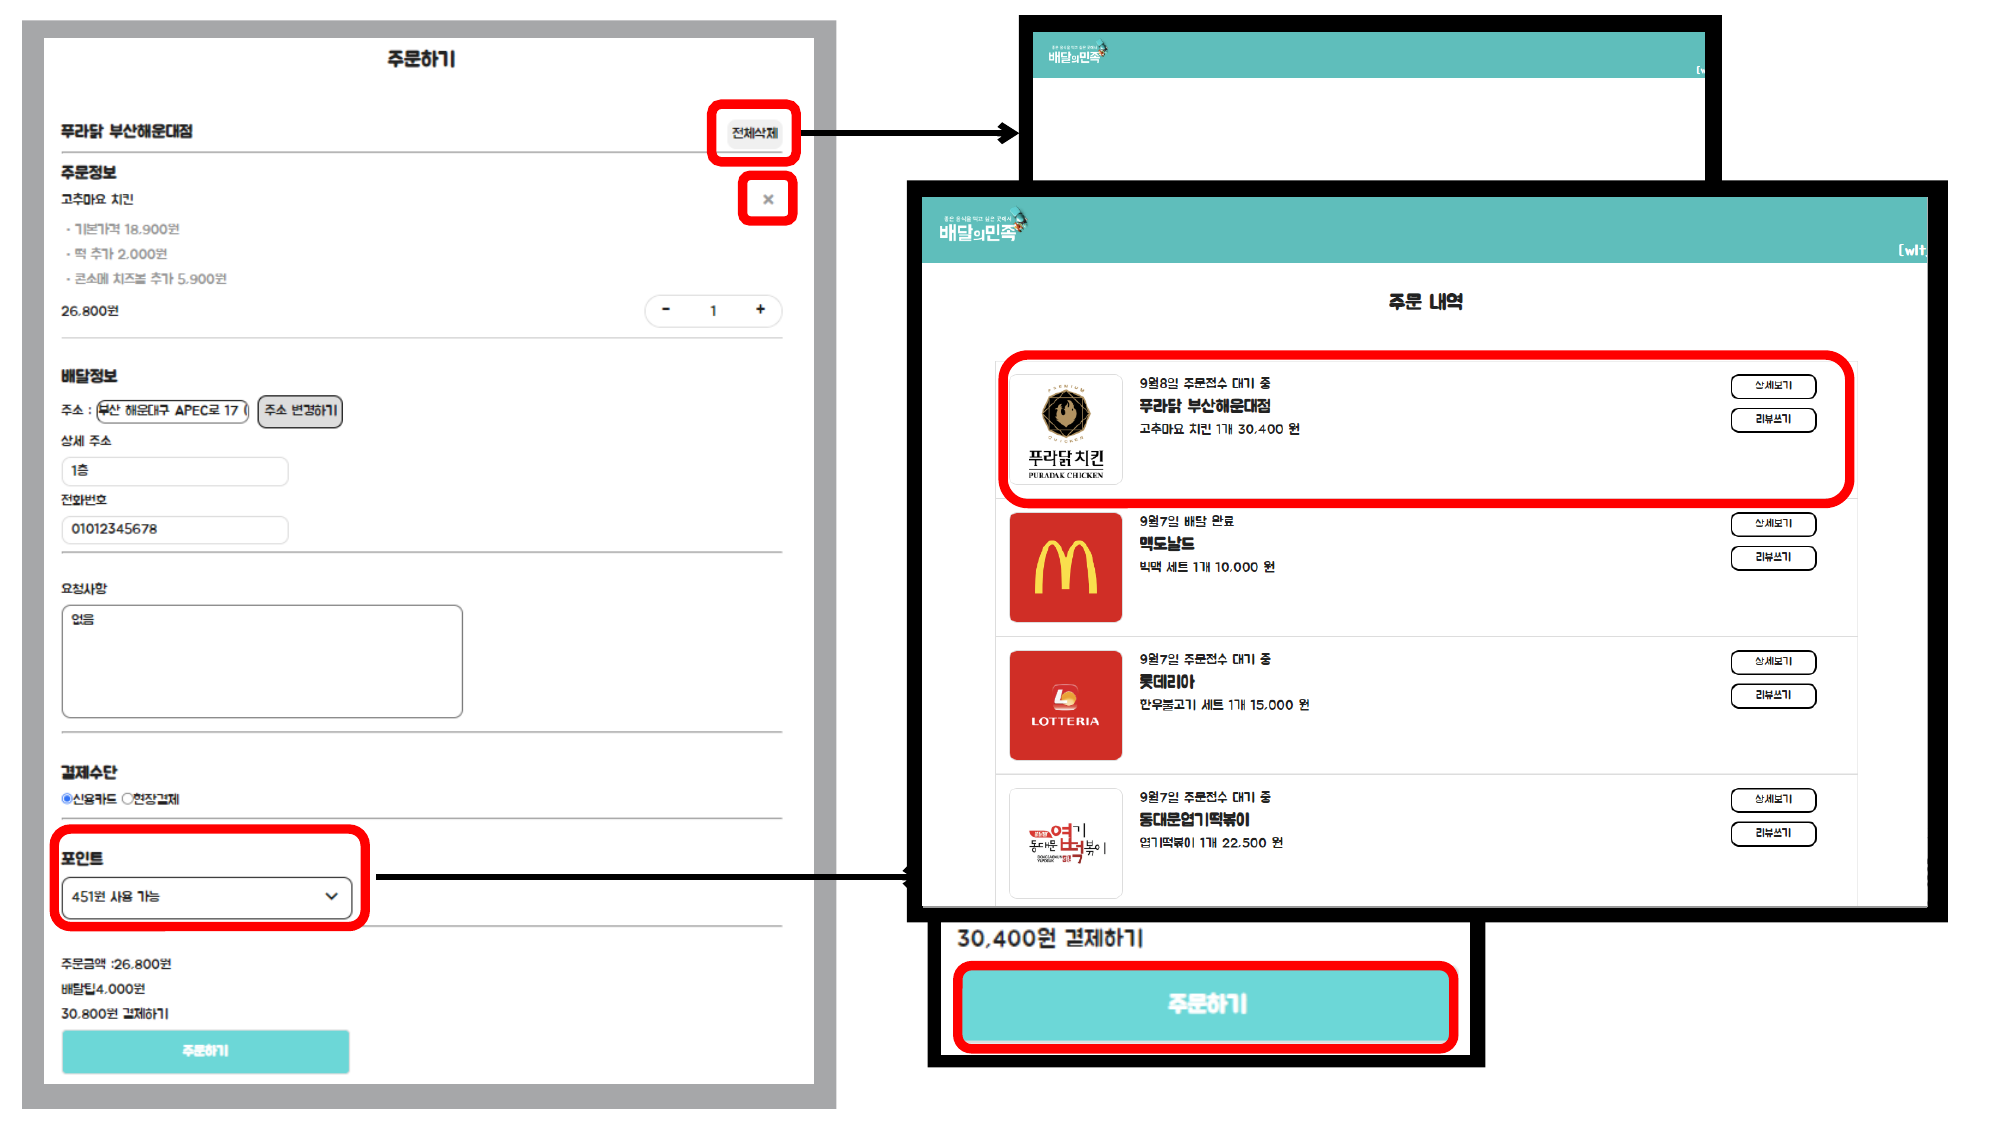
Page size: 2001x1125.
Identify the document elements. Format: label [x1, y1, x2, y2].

text_box [1470, 180, 1948, 923]
text_box [22, 20, 837, 1109]
text_box [927, 923, 1486, 1068]
picture [44, 38, 814, 1084]
text_box [906, 180, 1033, 877]
text_box [1018, 15, 1722, 180]
text_box [906, 878, 941, 923]
picture [922, 32, 1928, 1055]
